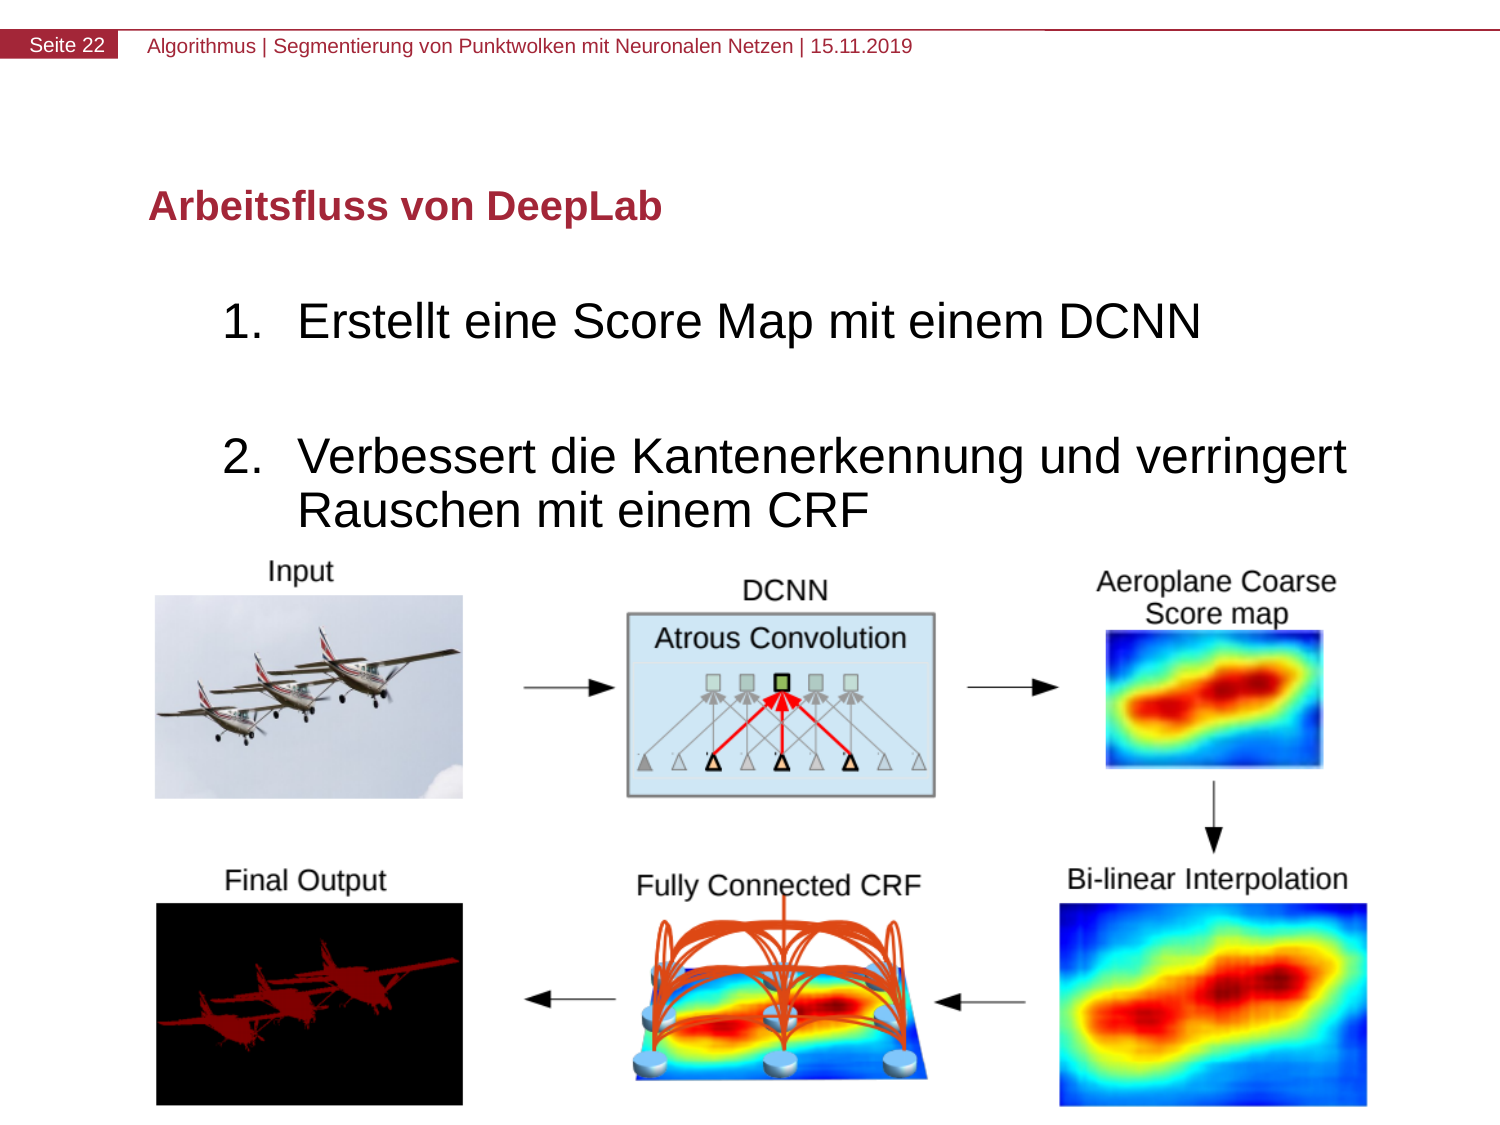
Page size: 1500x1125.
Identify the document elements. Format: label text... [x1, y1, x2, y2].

picture [108, 541, 1392, 1125]
title Arbeitsfluss von DeepLab [132, 149, 1413, 258]
list Erstellt eine Score Map mit einem DCNN Verbessert die Kantenerkennung und verringert Rauschen mit einem CRF [132, 287, 1371, 540]
